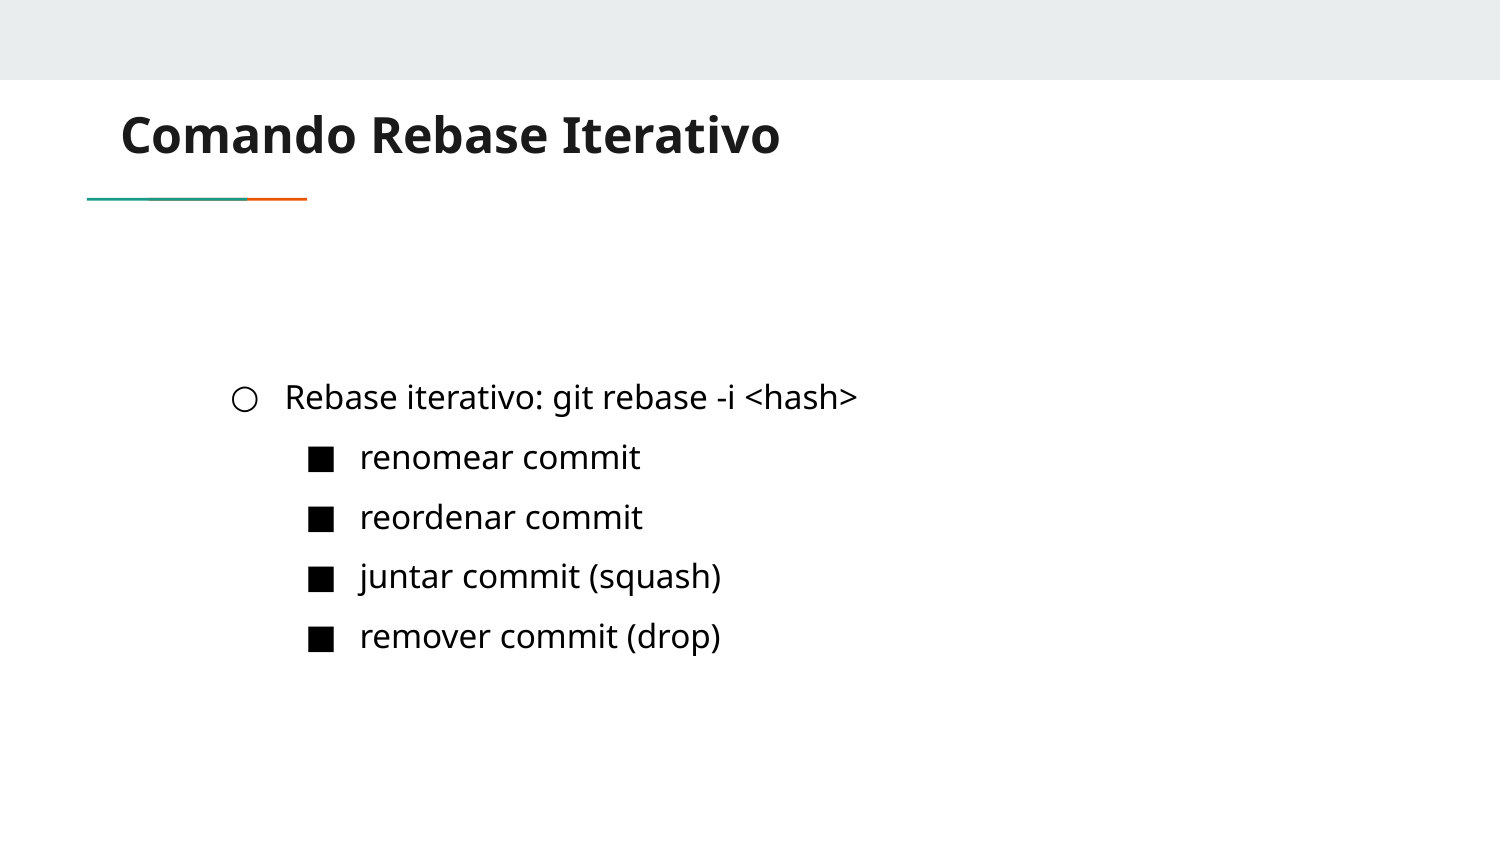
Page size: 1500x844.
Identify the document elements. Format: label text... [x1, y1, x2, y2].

list Rebase iterativo: git rebase -i <hash> renomear commit reordenar commit juntar commit (squash) remover commit (drop) [119, 341, 1381, 712]
title Comando Rebase Iterativo [105, 88, 1367, 176]
